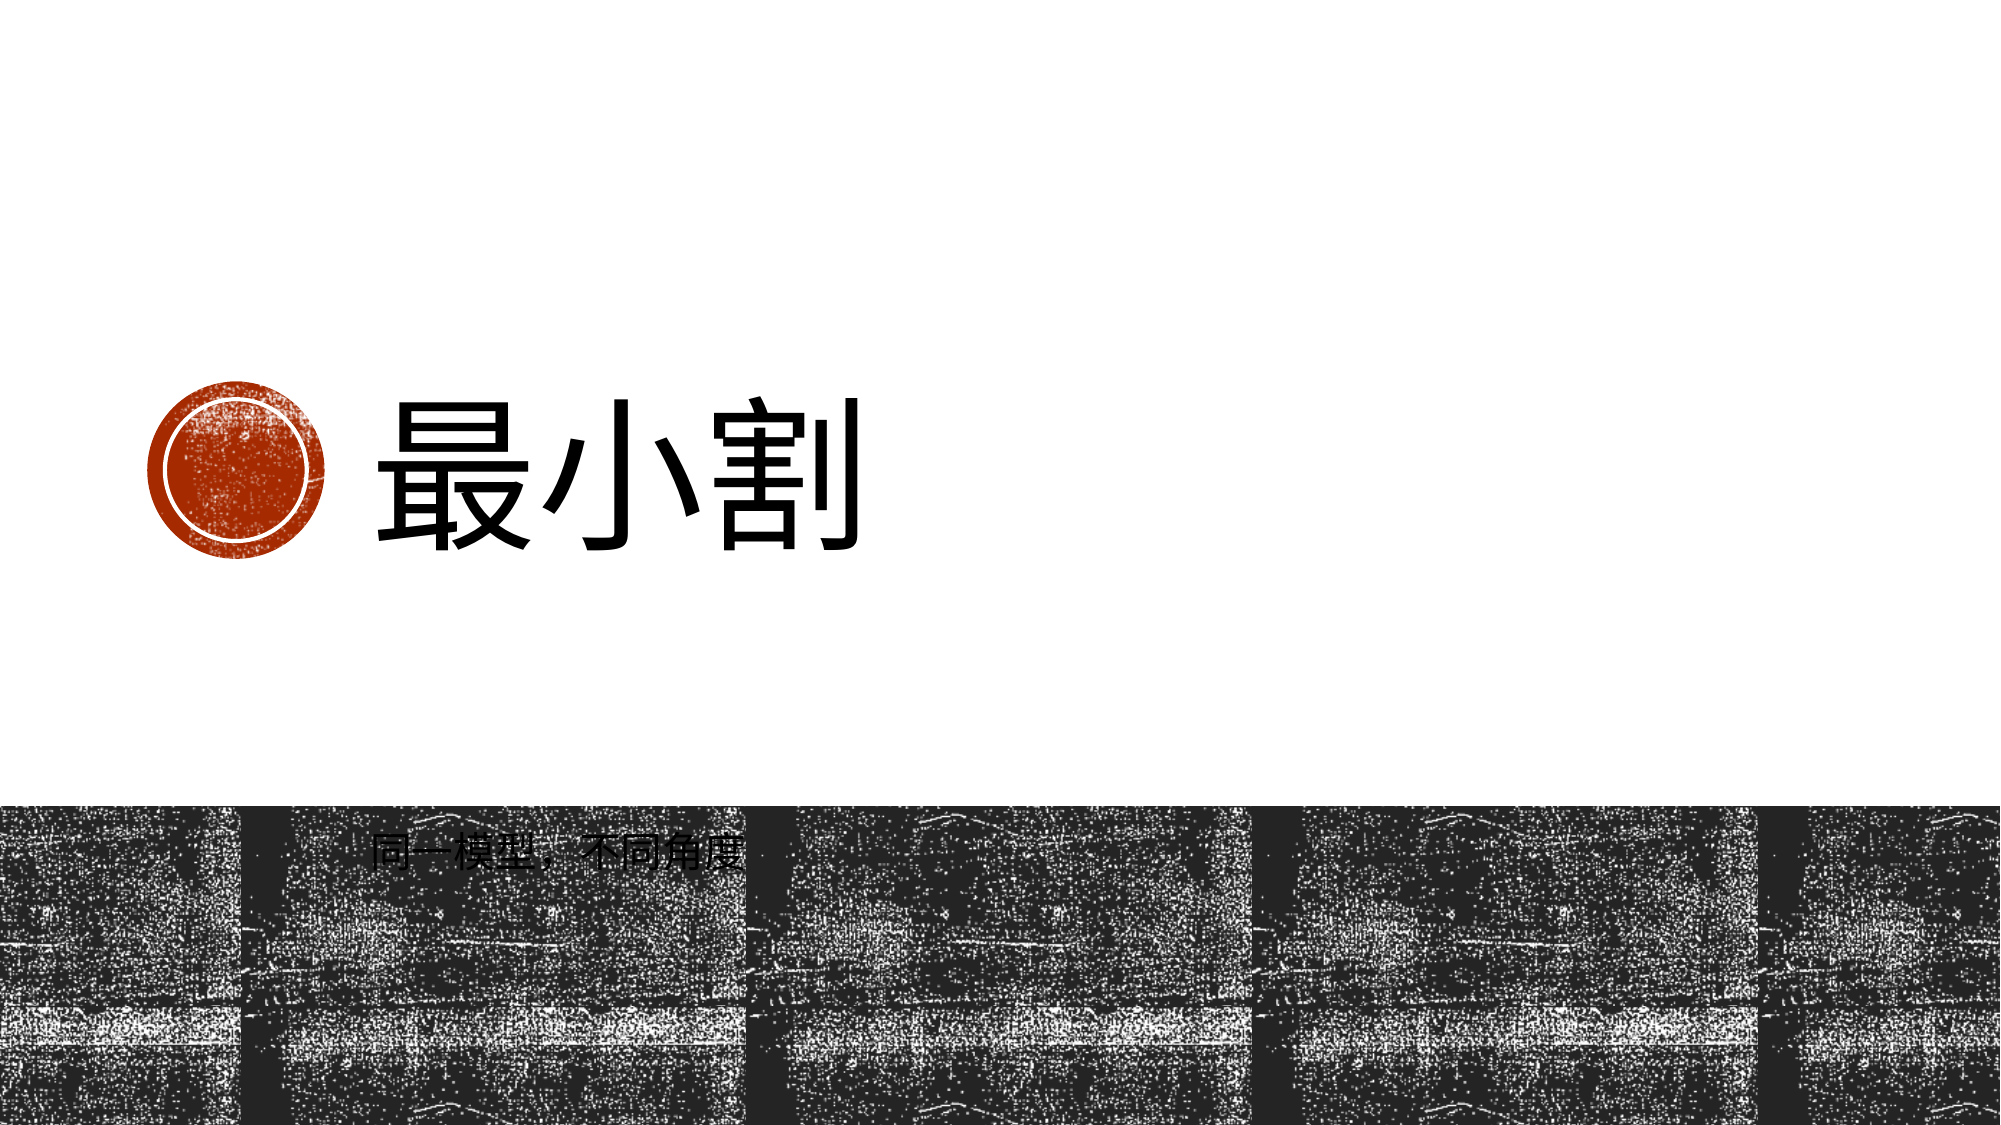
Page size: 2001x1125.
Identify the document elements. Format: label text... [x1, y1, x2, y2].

list 同一模型，不同角度 [355, 823, 1841, 999]
title 最小割 [355, 201, 1878, 779]
